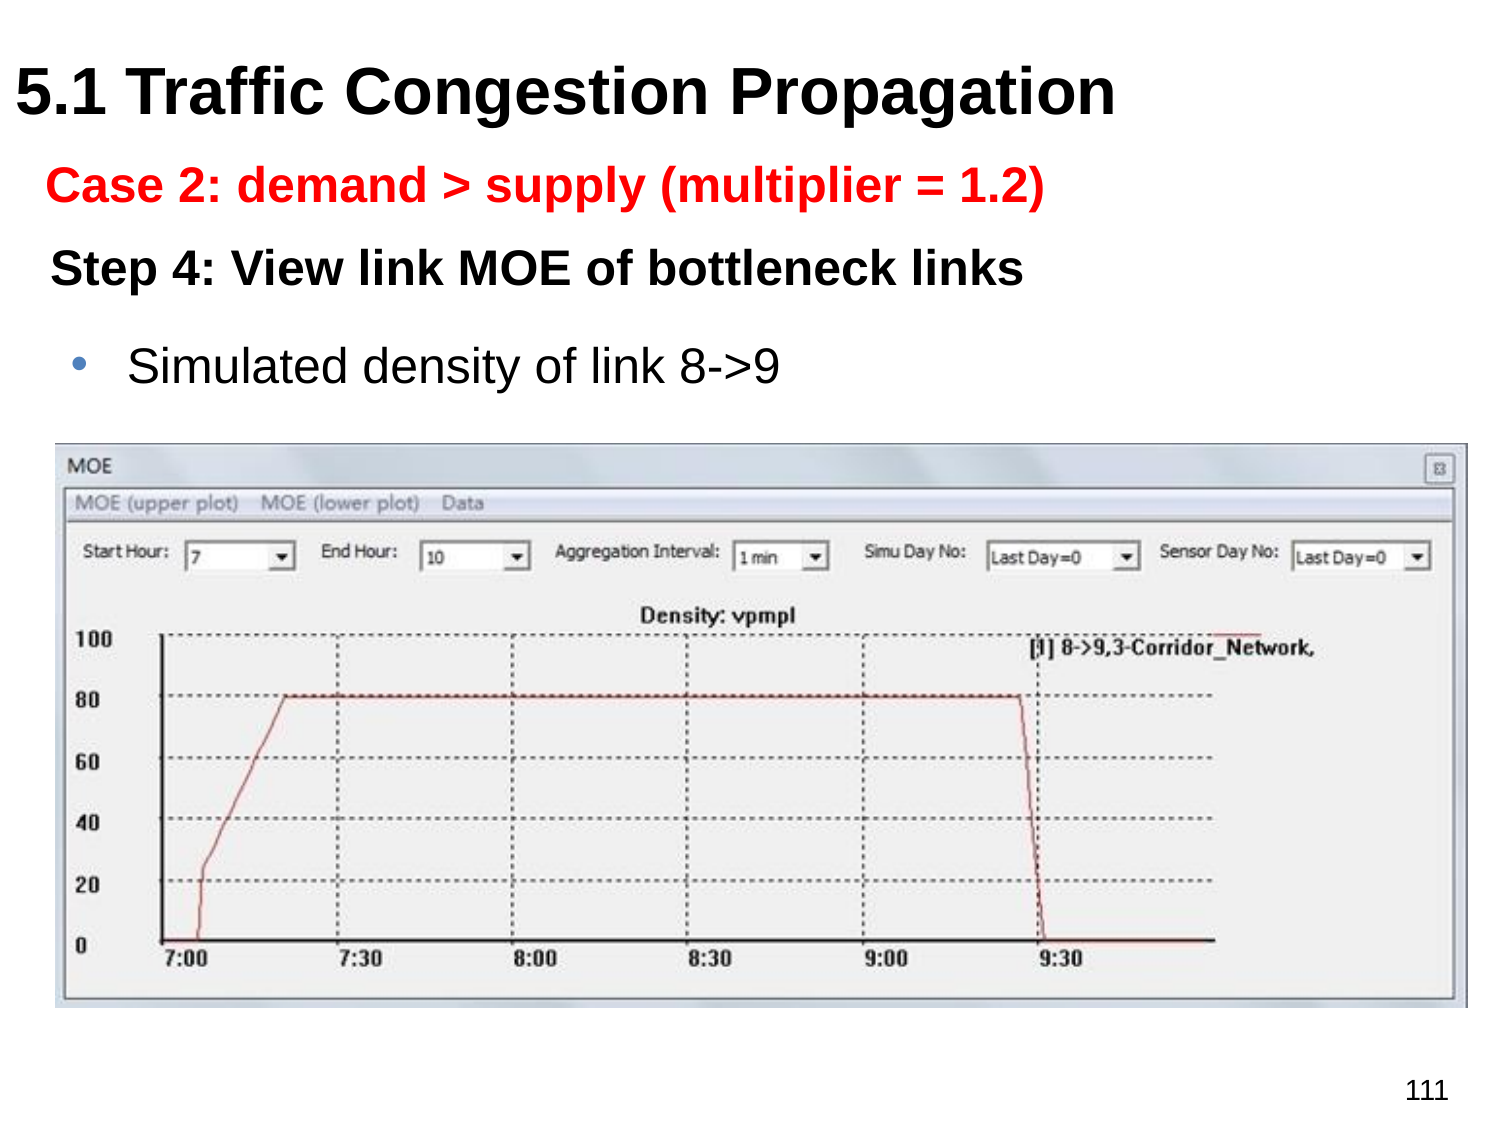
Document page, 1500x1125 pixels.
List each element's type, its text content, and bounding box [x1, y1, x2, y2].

text_box 5.1 Traffic Congestion Propagation [0, 4, 1500, 172]
text_box 111 [1390, 1063, 1482, 1124]
text_box Step 4: View link MOE of bottleneck links [35, 203, 1459, 329]
list Simulated density of link 8->9 [55, 325, 1459, 443]
text_box Case 2: demand > supply (multiplier = 1.2) [29, 112, 1386, 252]
picture [55, 443, 1468, 1008]
